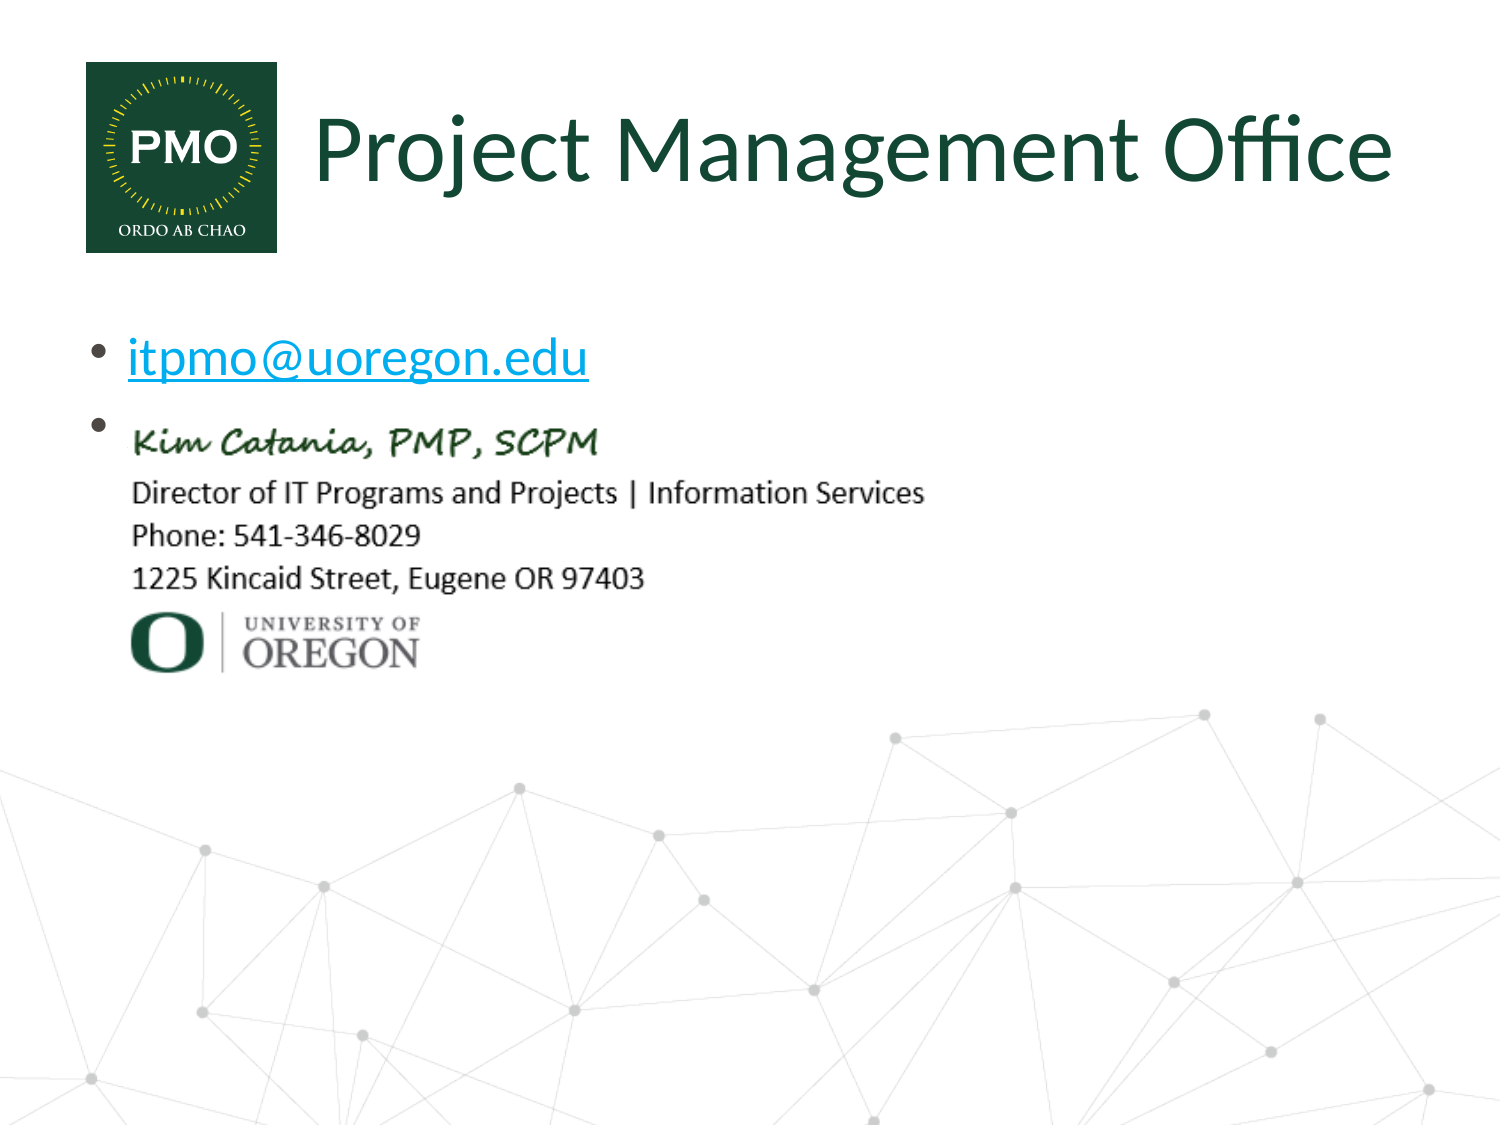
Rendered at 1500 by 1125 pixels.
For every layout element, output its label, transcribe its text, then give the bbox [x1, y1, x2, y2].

picture [85, 61, 277, 253]
text_box itpmo@uoregon.edu x [74, 328, 1450, 986]
picture [127, 420, 940, 682]
title Project Management Office [298, 88, 1438, 227]
